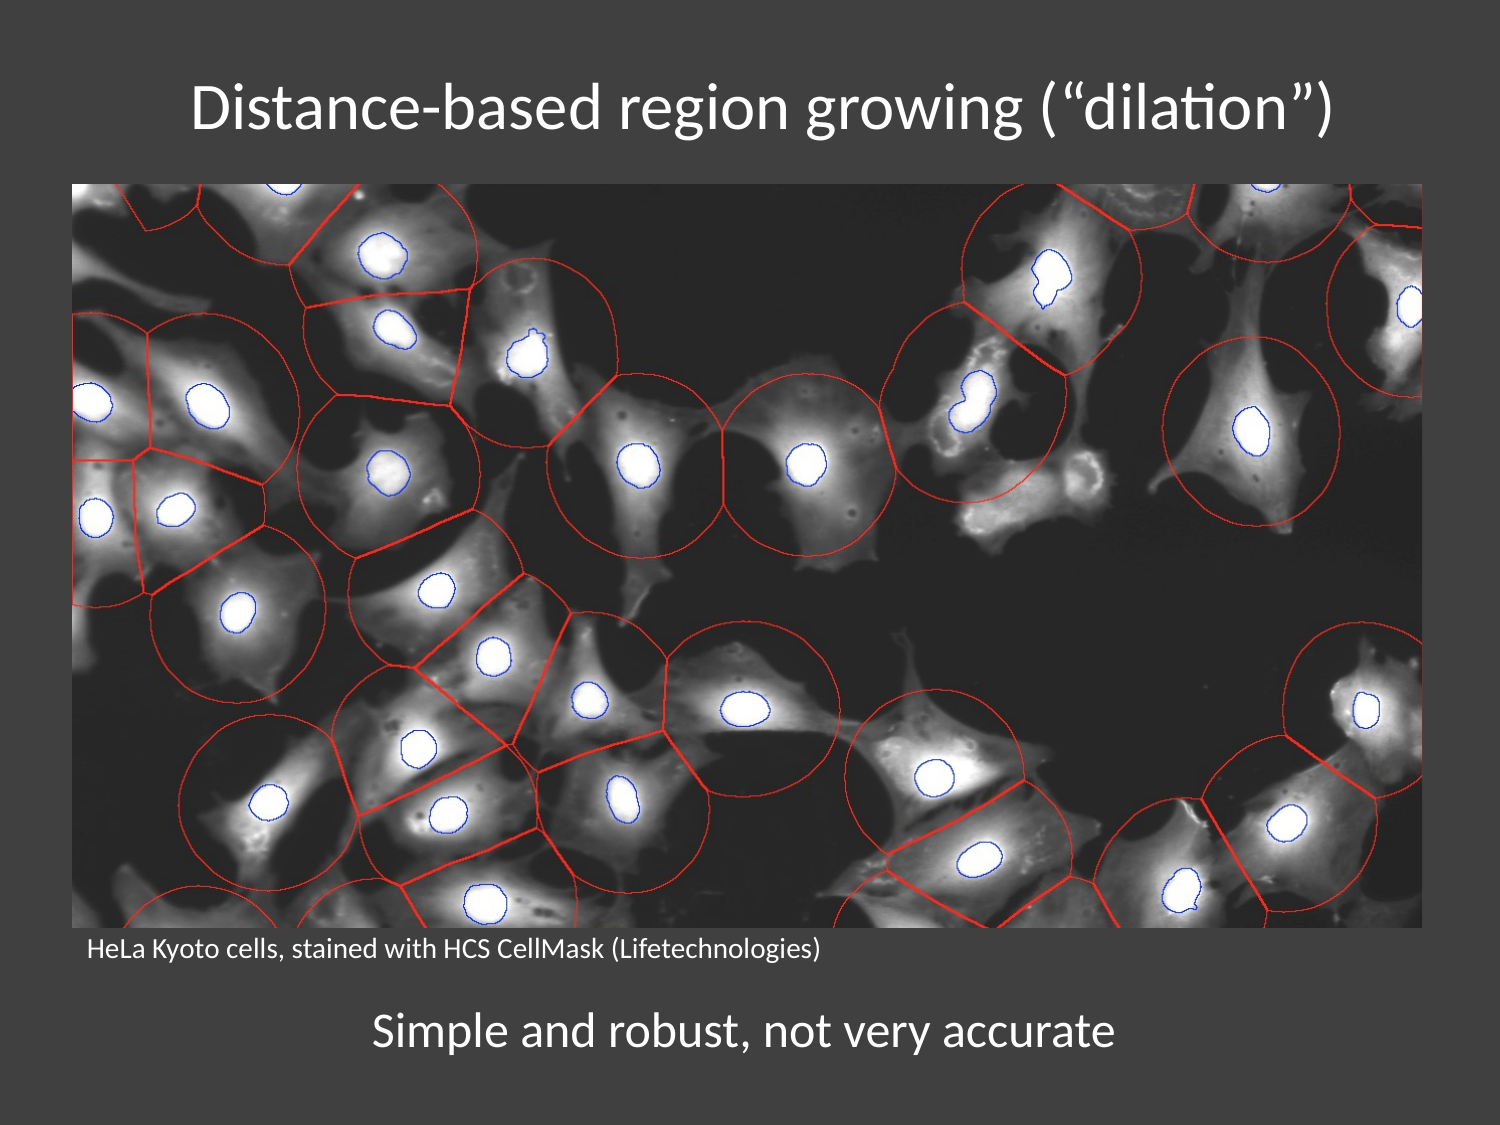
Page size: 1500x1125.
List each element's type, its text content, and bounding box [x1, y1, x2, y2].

text_box HeLa Kyoto cells, stained with HCS CellMask (Lifetechnologies) [72, 936, 1081, 972]
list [71, 184, 1423, 928]
text_box Simple and robust, not very accurate [357, 990, 1278, 1065]
title Distance-based region growing (“dilation”) [88, 8, 1439, 197]
